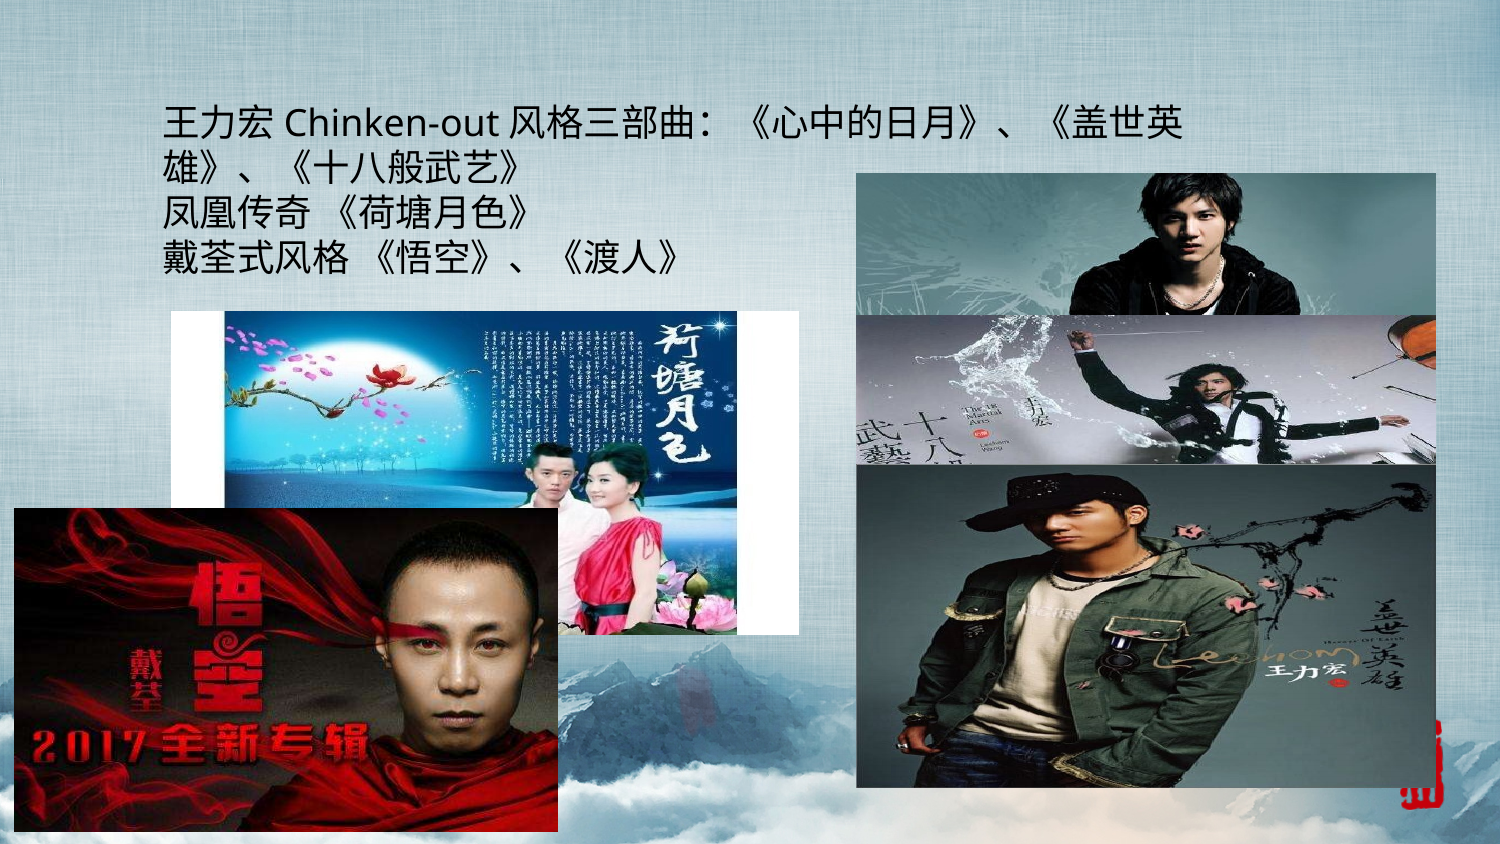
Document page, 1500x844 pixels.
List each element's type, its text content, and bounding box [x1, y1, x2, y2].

picture [0, 0, 1500, 844]
text_box 王力宏Chinken-out风格三部曲：《心中的日月》、《盖世英雄》、《十八般武艺》 凤凰传奇 《荷塘月色》 戴荃式风格 《悟空》、《渡人》 [147, 91, 1270, 286]
